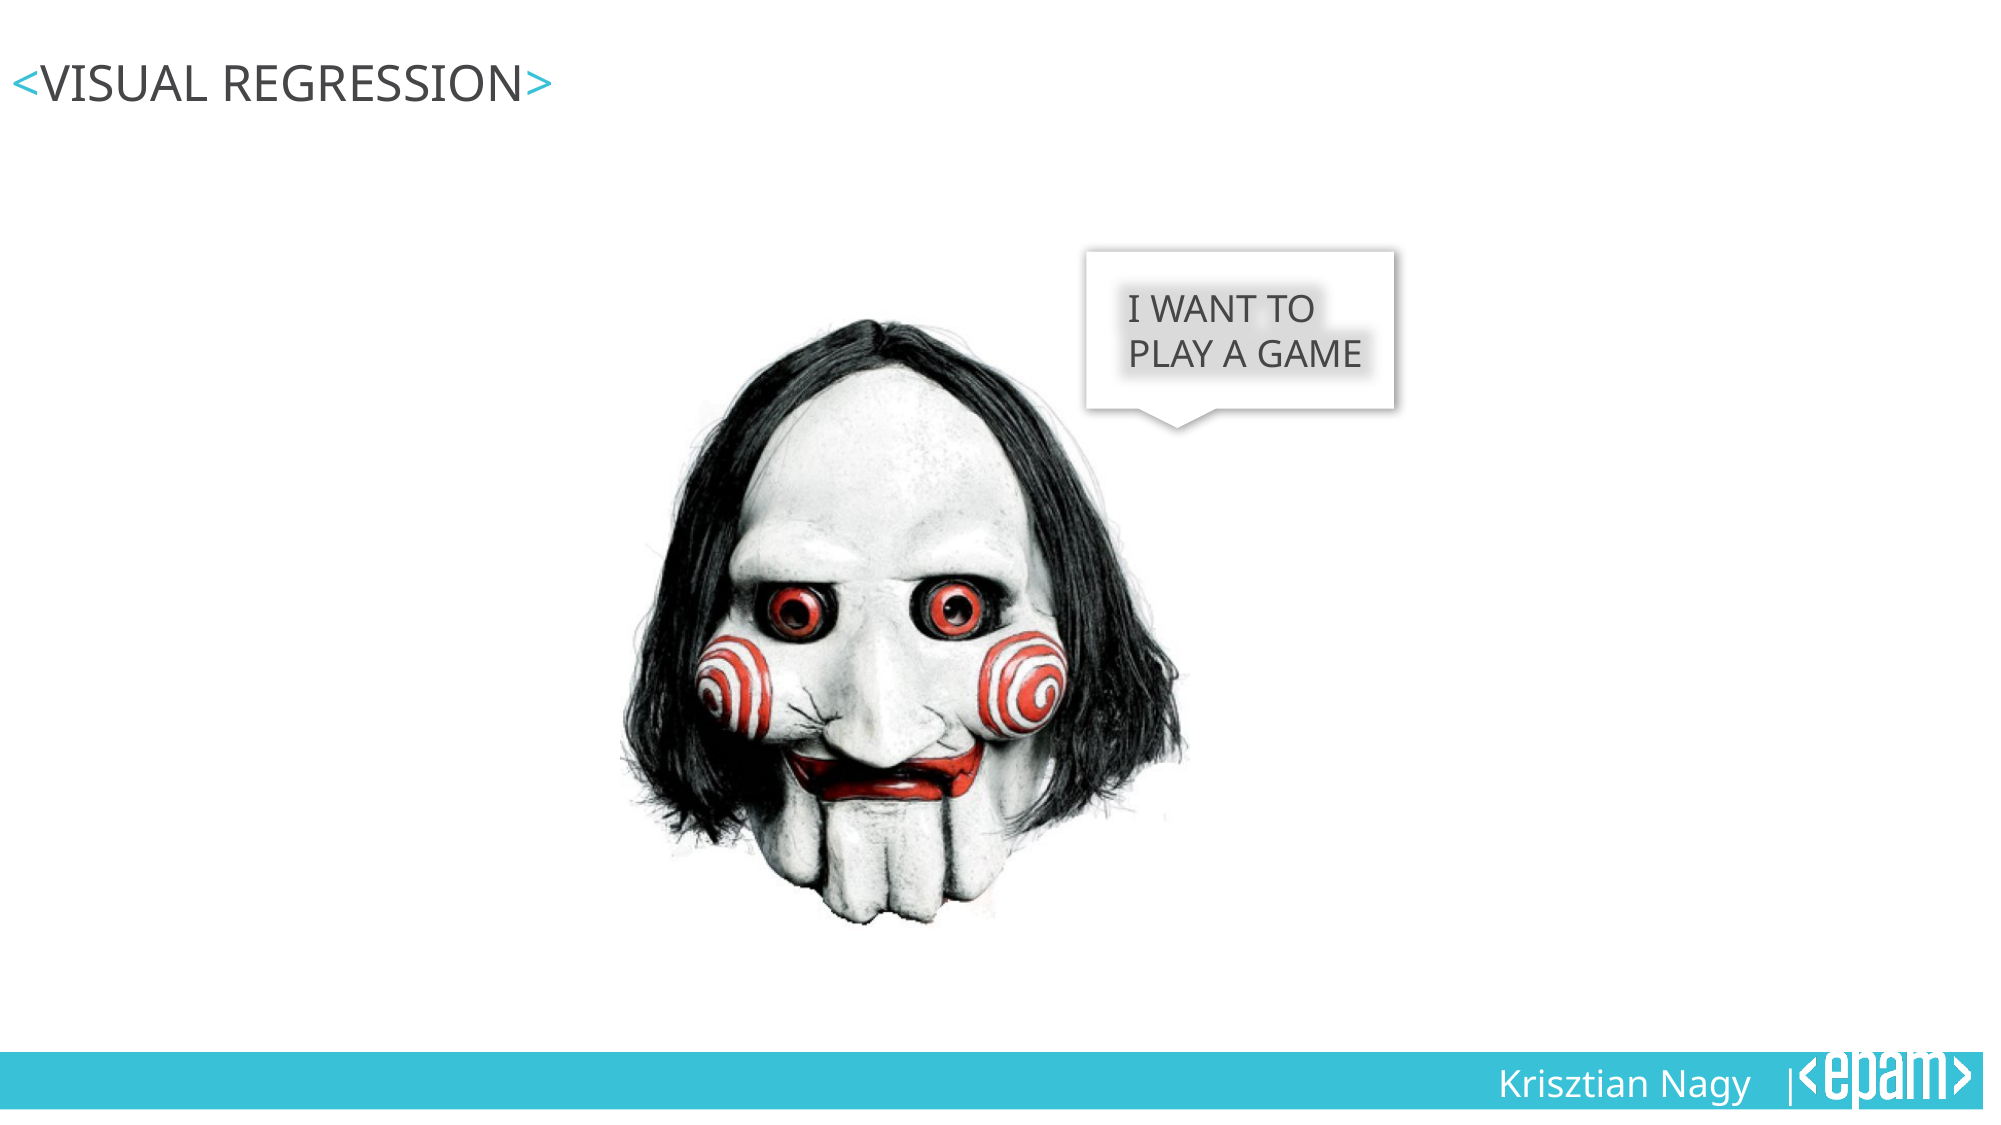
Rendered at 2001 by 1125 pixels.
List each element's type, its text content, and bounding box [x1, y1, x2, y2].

text_box [0, 1051, 1786, 1111]
text_box I WANT TO PLAY A GAME [1113, 277, 1378, 382]
text_box Krisztian Nagy | [1483, 1052, 1786, 1112]
picture [619, 310, 1190, 943]
picture [1786, 1044, 1984, 1118]
text_box <VISUAL REGRESSION> [0, 44, 569, 119]
text_box [1088, 253, 1393, 310]
text_box [1190, 394, 1393, 420]
